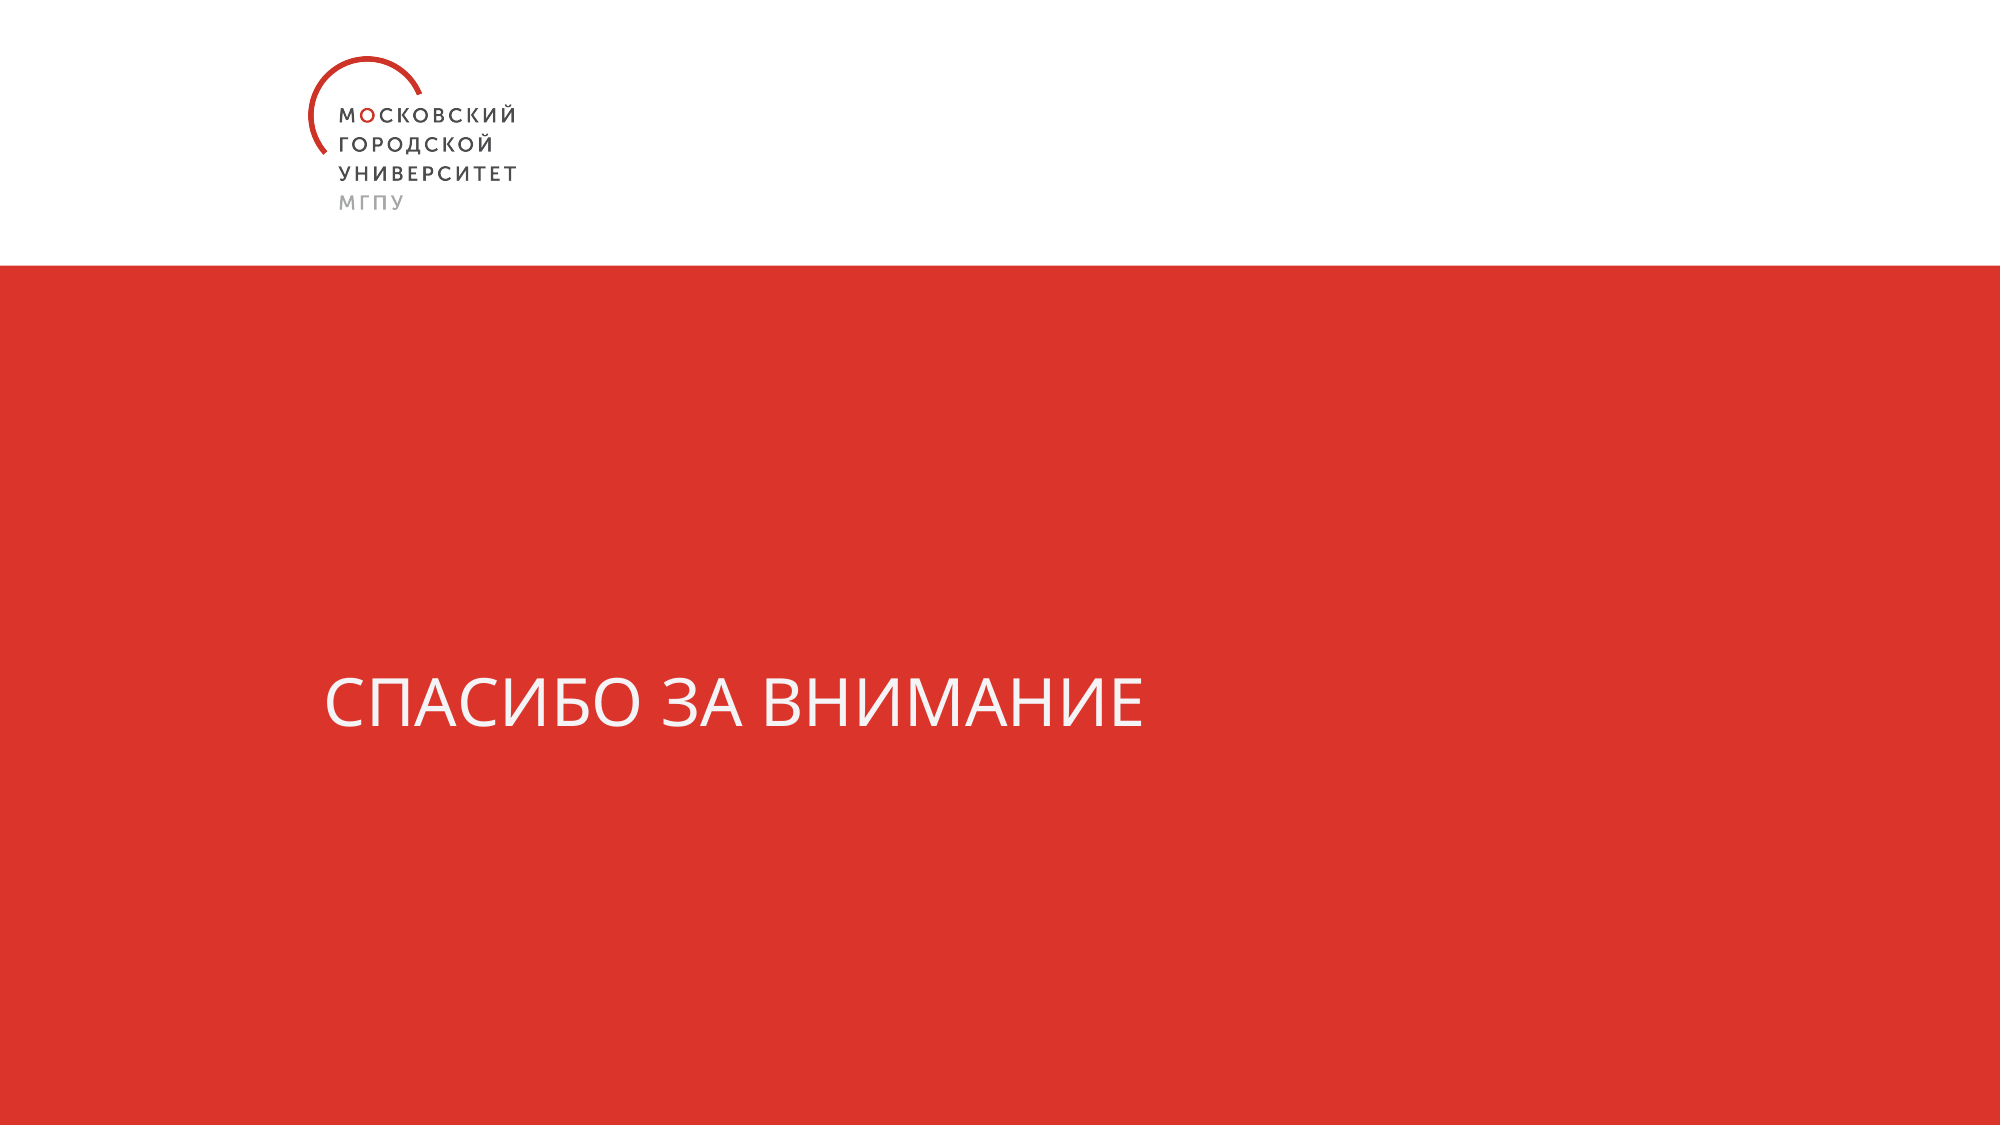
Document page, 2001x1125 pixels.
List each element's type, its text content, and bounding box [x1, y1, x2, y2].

title СПАСИБО ЗА ВНИМАНИЕ [308, 364, 1898, 749]
picture [308, 56, 516, 210]
